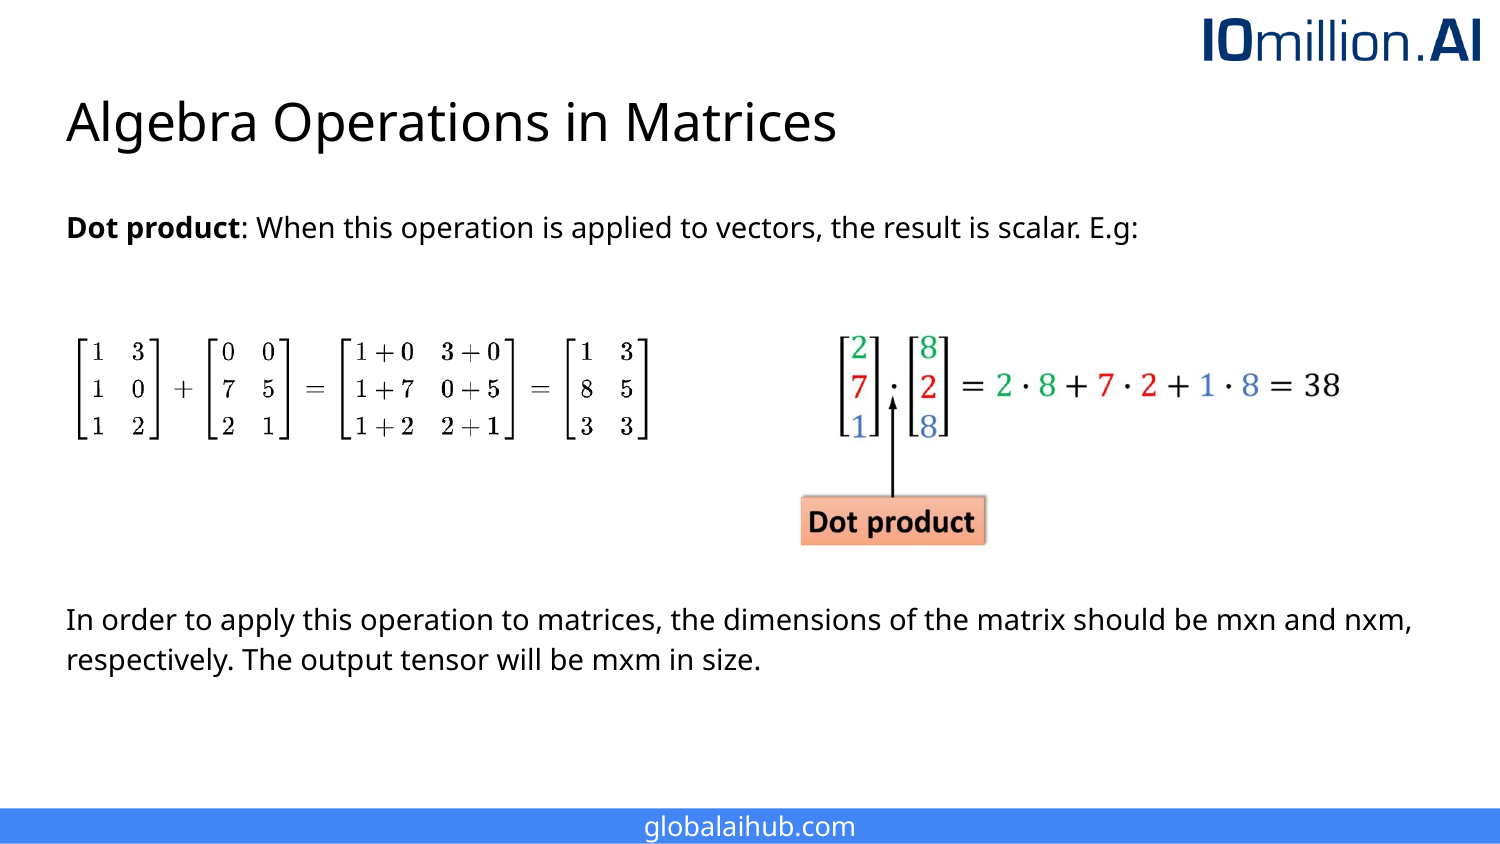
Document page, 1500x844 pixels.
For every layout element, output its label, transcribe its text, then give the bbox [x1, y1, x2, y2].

picture [780, 330, 1397, 563]
list Dot product: When this operation is applied to vectors, the result is scalar. E.g: In order to apply this operation to matrices, the dimensions of the matrix should be mxn and nxm, respectively. The output tensor will be mxm in size. [51, 189, 1449, 750]
title Algebra Operations in Matrices [51, 72, 1449, 167]
picture [1204, 18, 1480, 61]
picture [66, 330, 658, 452]
